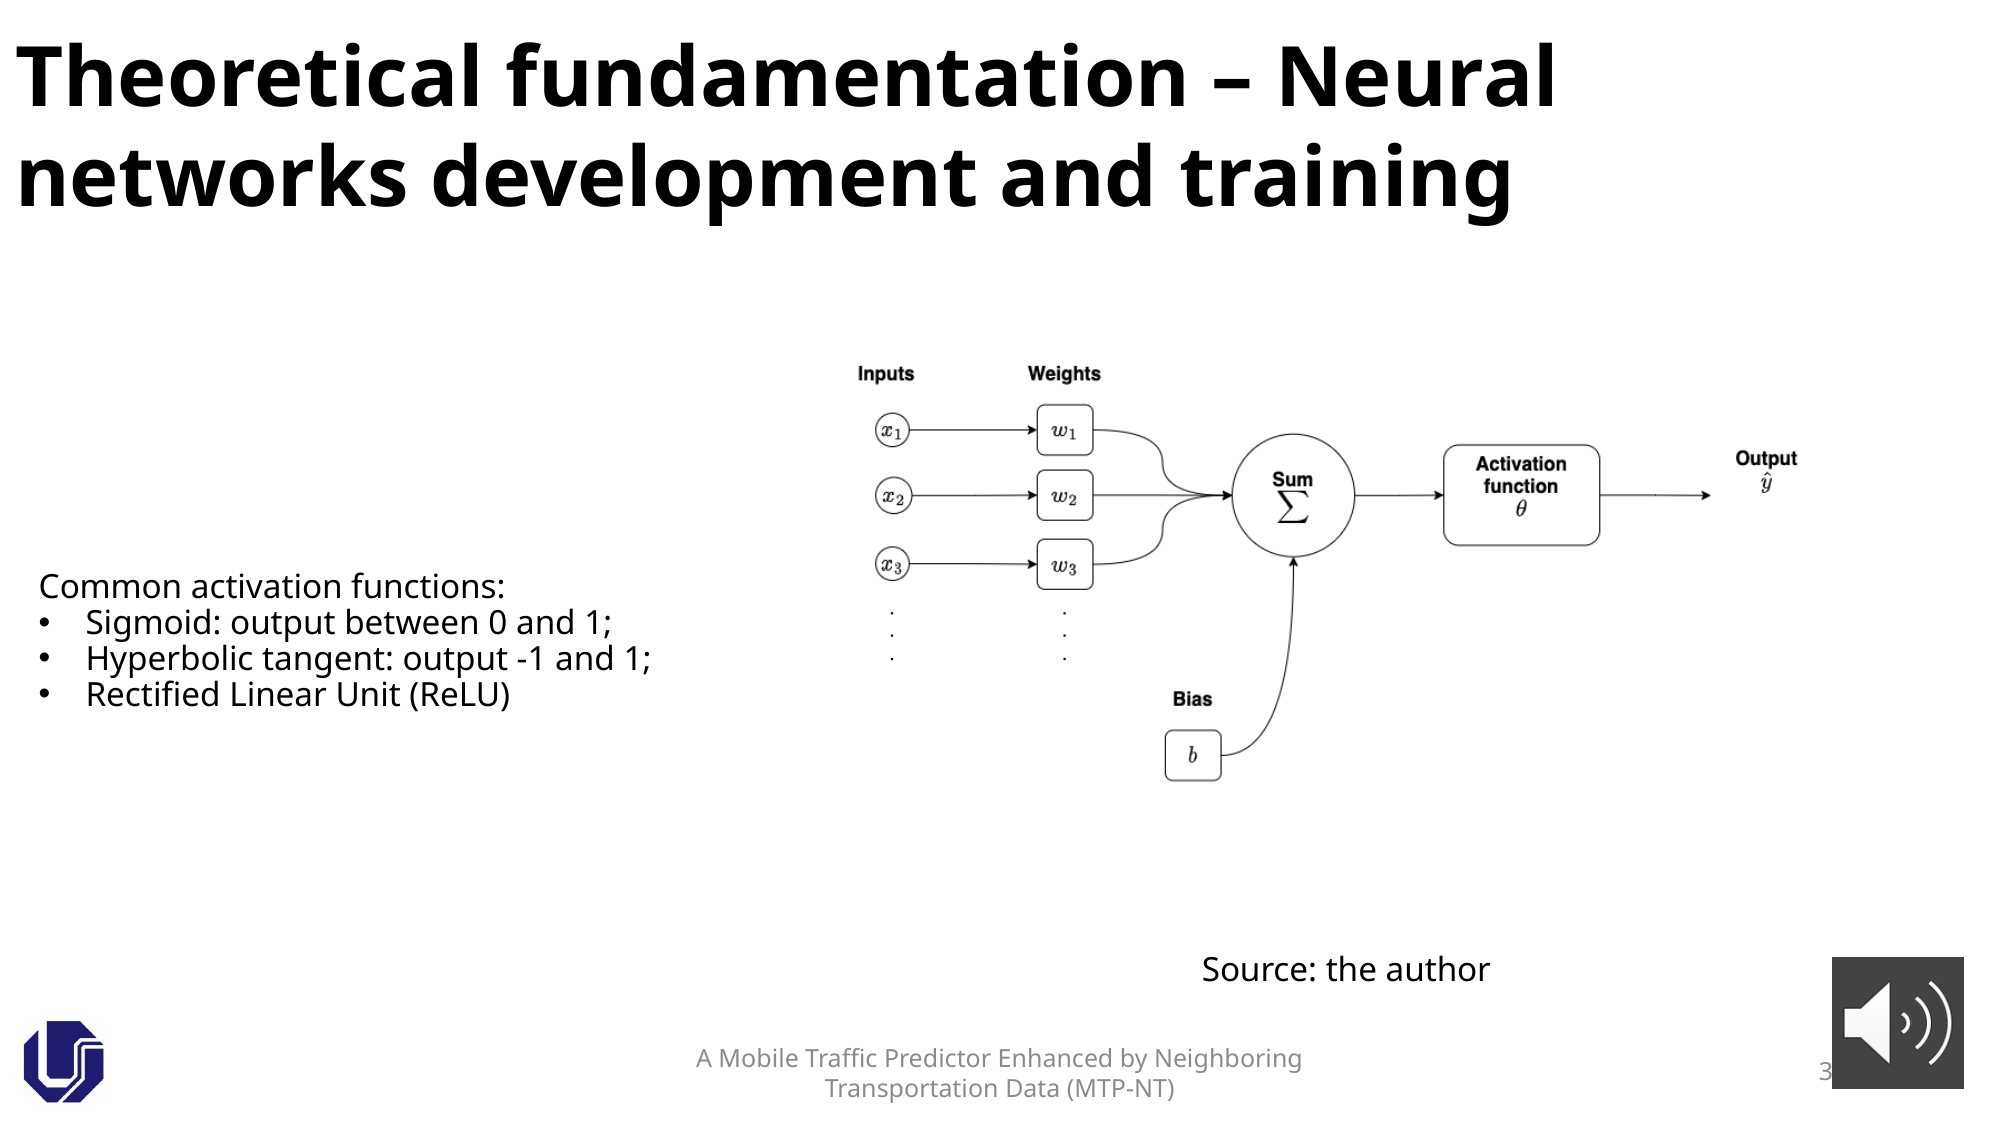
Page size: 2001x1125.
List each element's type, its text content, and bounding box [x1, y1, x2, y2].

text_box Theoretical fundamentation – Neural networks development and training [0, 17, 1978, 230]
text_box Common activation functions: Sigmoid: output between 0 and 1; Hyperbolic tangent: output -1 and 1; Rectified Linear Unit (ReLU) [23, 562, 753, 881]
slide_number 37 [1412, 1042, 1863, 1103]
picture [23, 1021, 106, 1103]
text_box Source: the author [853, 945, 1840, 1026]
footer A Mobile Traffic Predictor Enhanced by Neighboring Transportation Data (MTP-NT) [662, 1042, 1338, 1103]
picture [853, 357, 1822, 785]
picture [1831, 956, 1965, 1090]
